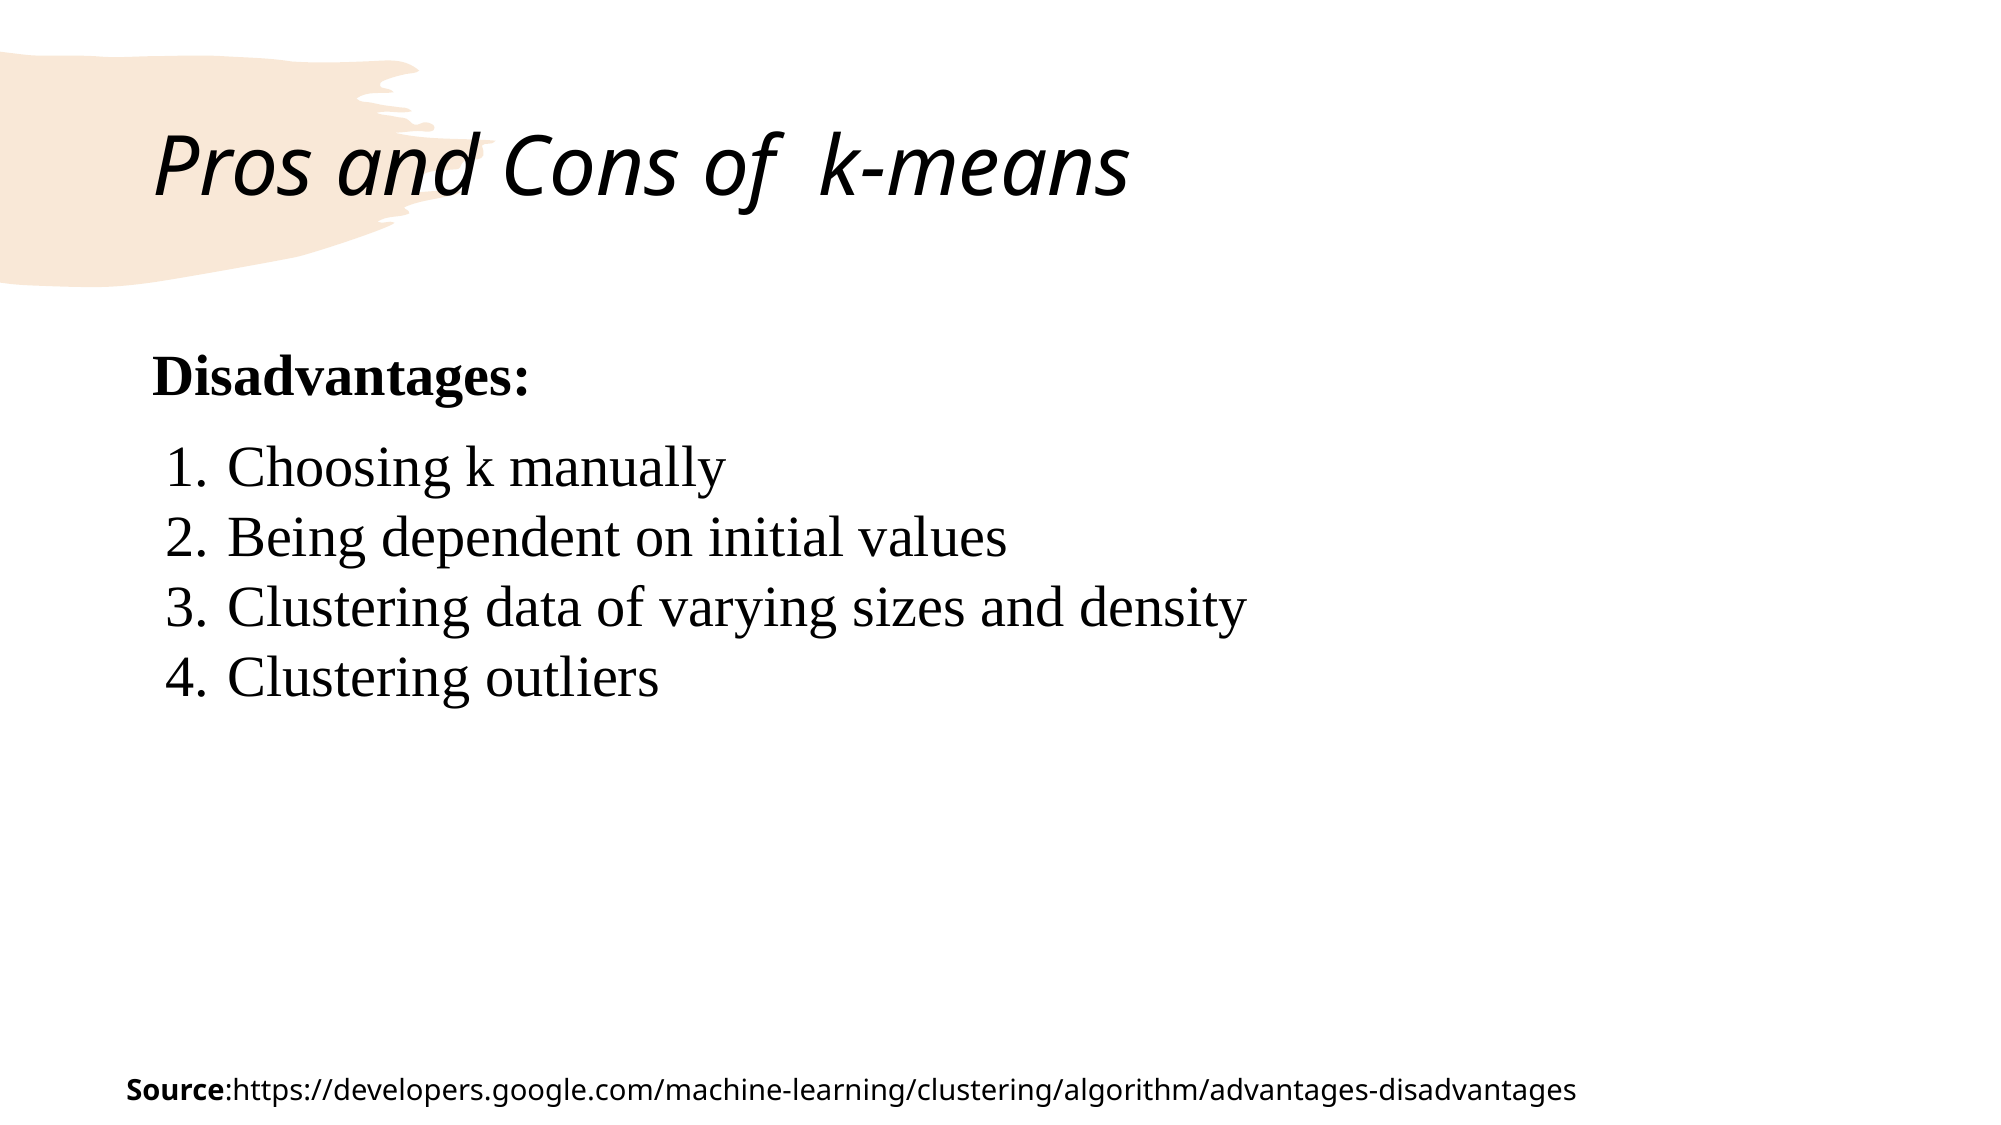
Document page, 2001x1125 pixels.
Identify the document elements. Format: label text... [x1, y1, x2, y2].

list Disadvantages: Choosing k manually Being dependent on initial values Clustering data of varying sizes and density Clustering outliers [137, 329, 1863, 1013]
title Pros and Cons of k-means [137, 59, 1863, 278]
text_box Source:https://developers.google.com/machine-learning/clustering/algorithm/advantages-disadvantages [111, 1055, 1727, 1109]
